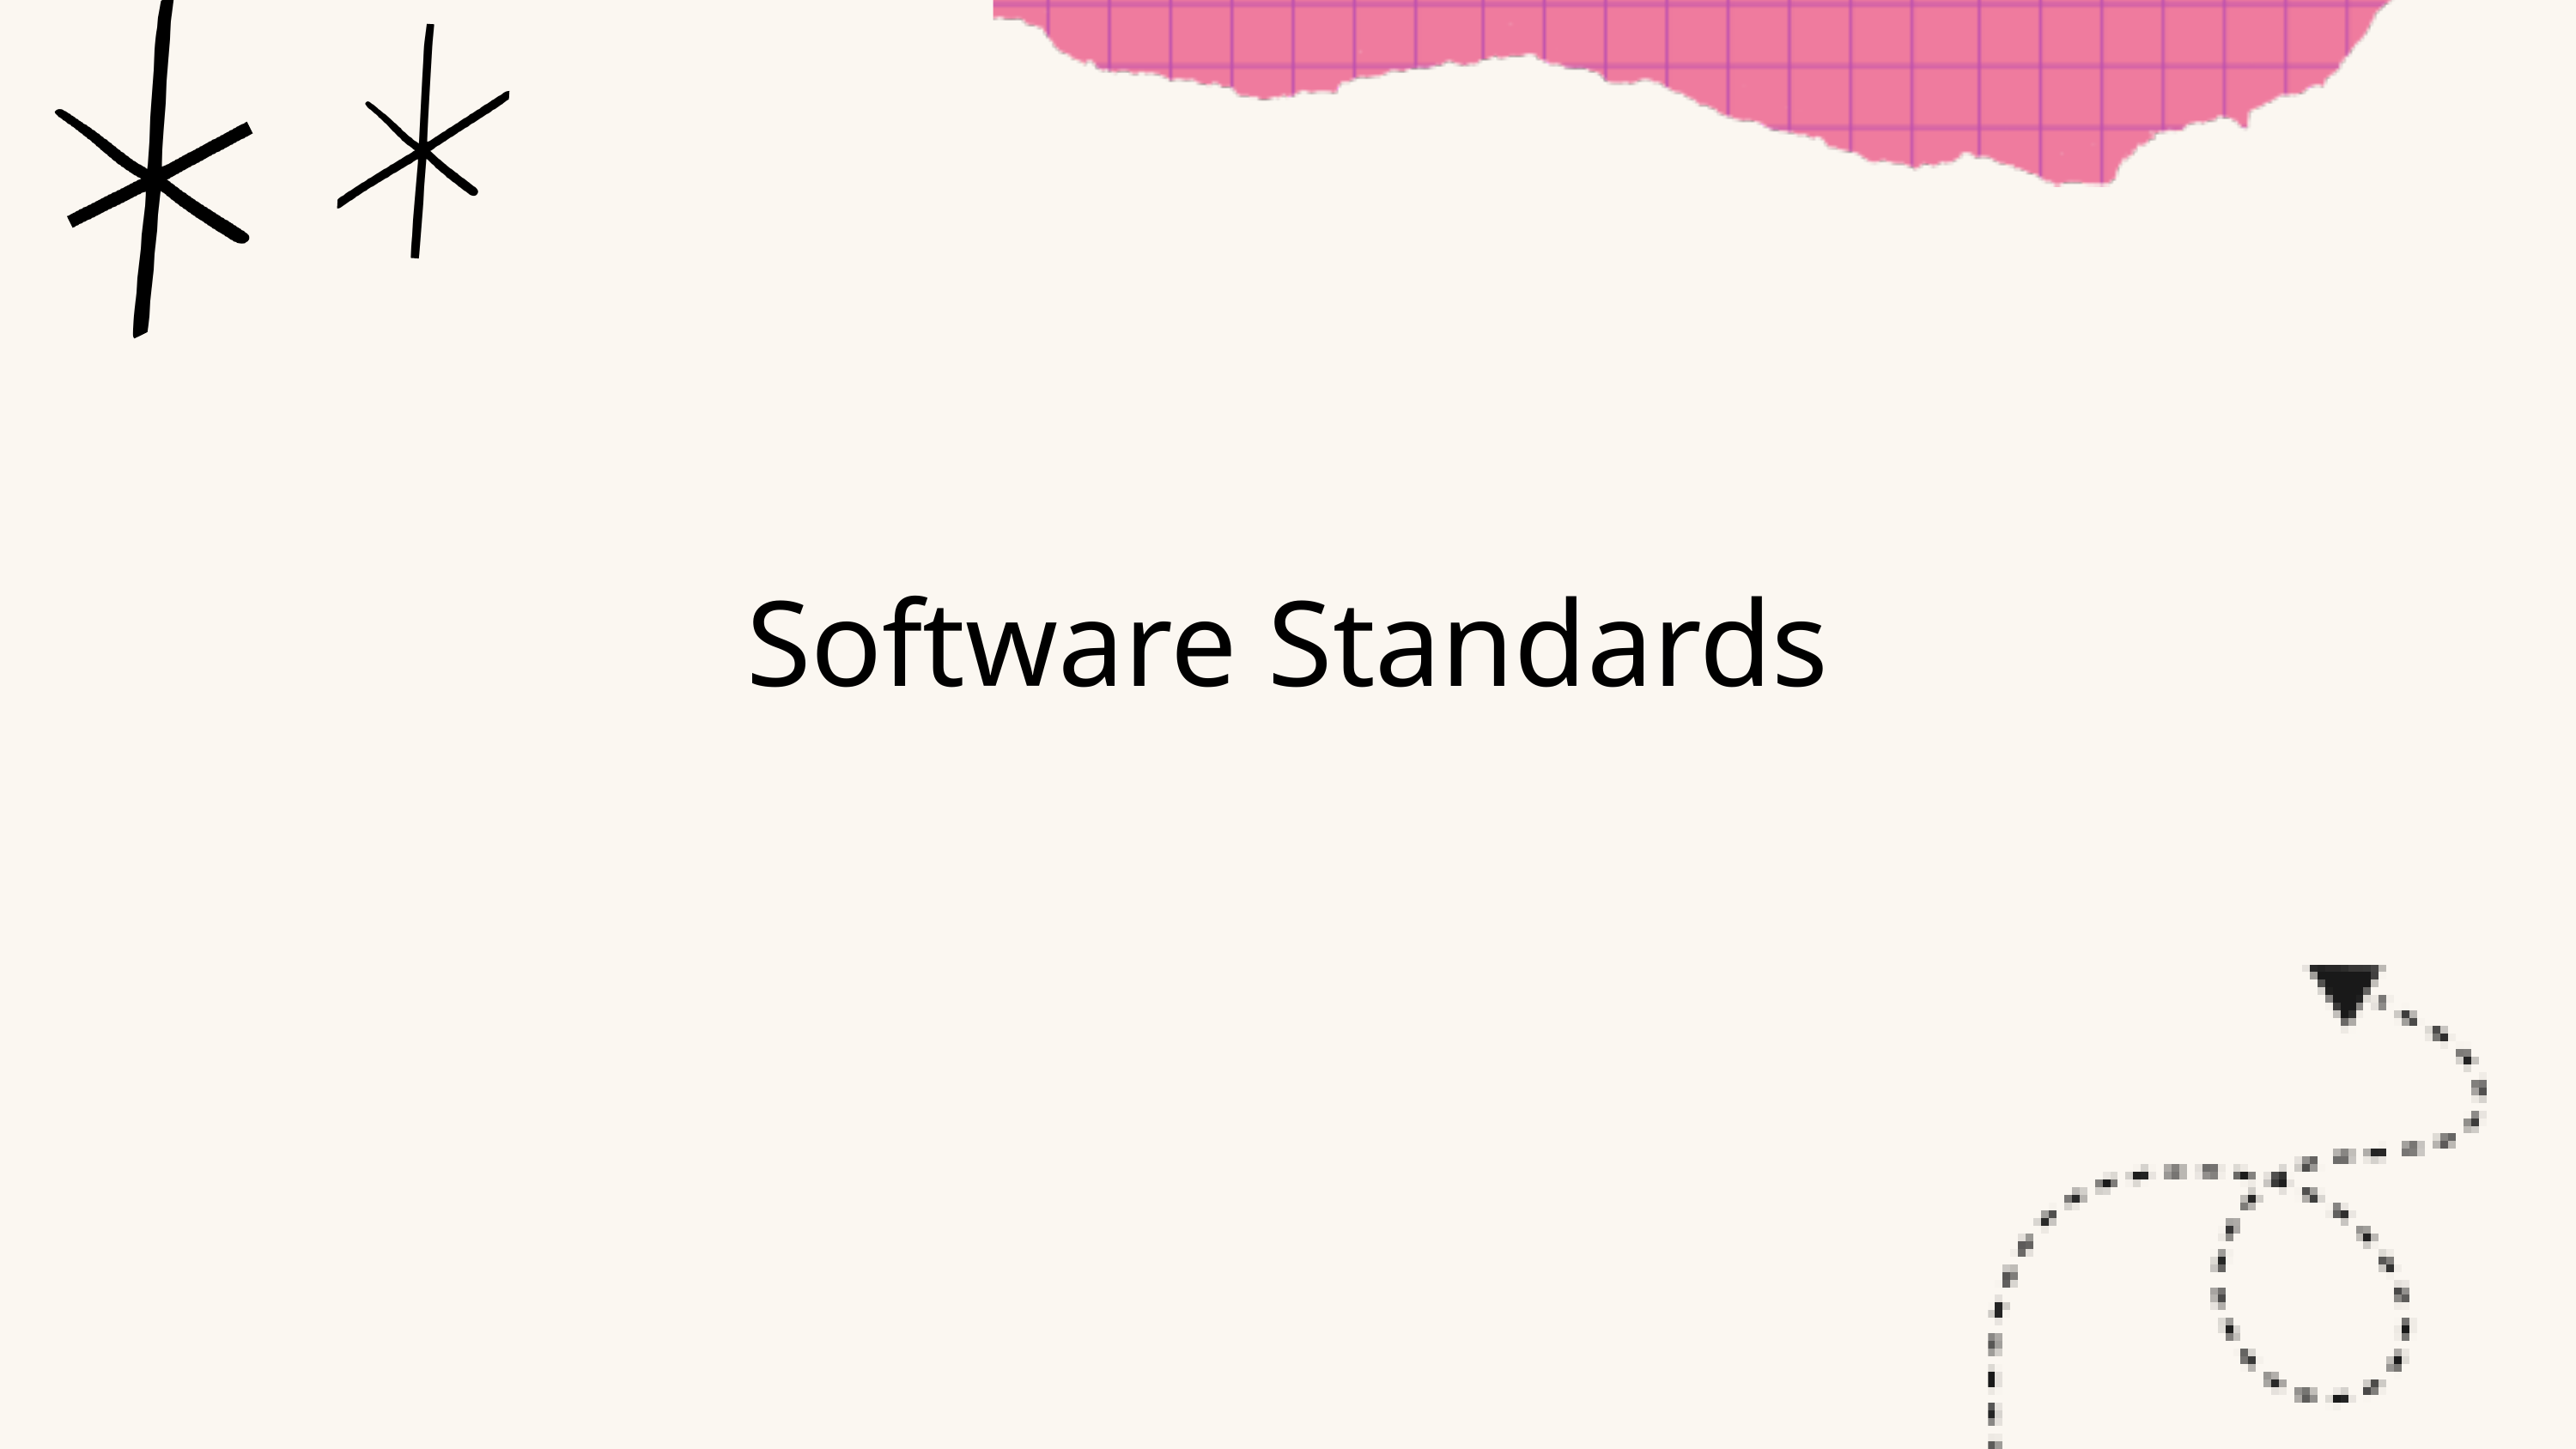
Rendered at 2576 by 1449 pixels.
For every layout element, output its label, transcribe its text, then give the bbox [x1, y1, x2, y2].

text_box Software Standards [718, 544, 1858, 710]
text_box [993, 0, 2414, 187]
text_box [0, 0, 312, 342]
text_box [1988, 965, 2487, 1449]
text_box [333, 18, 514, 264]
